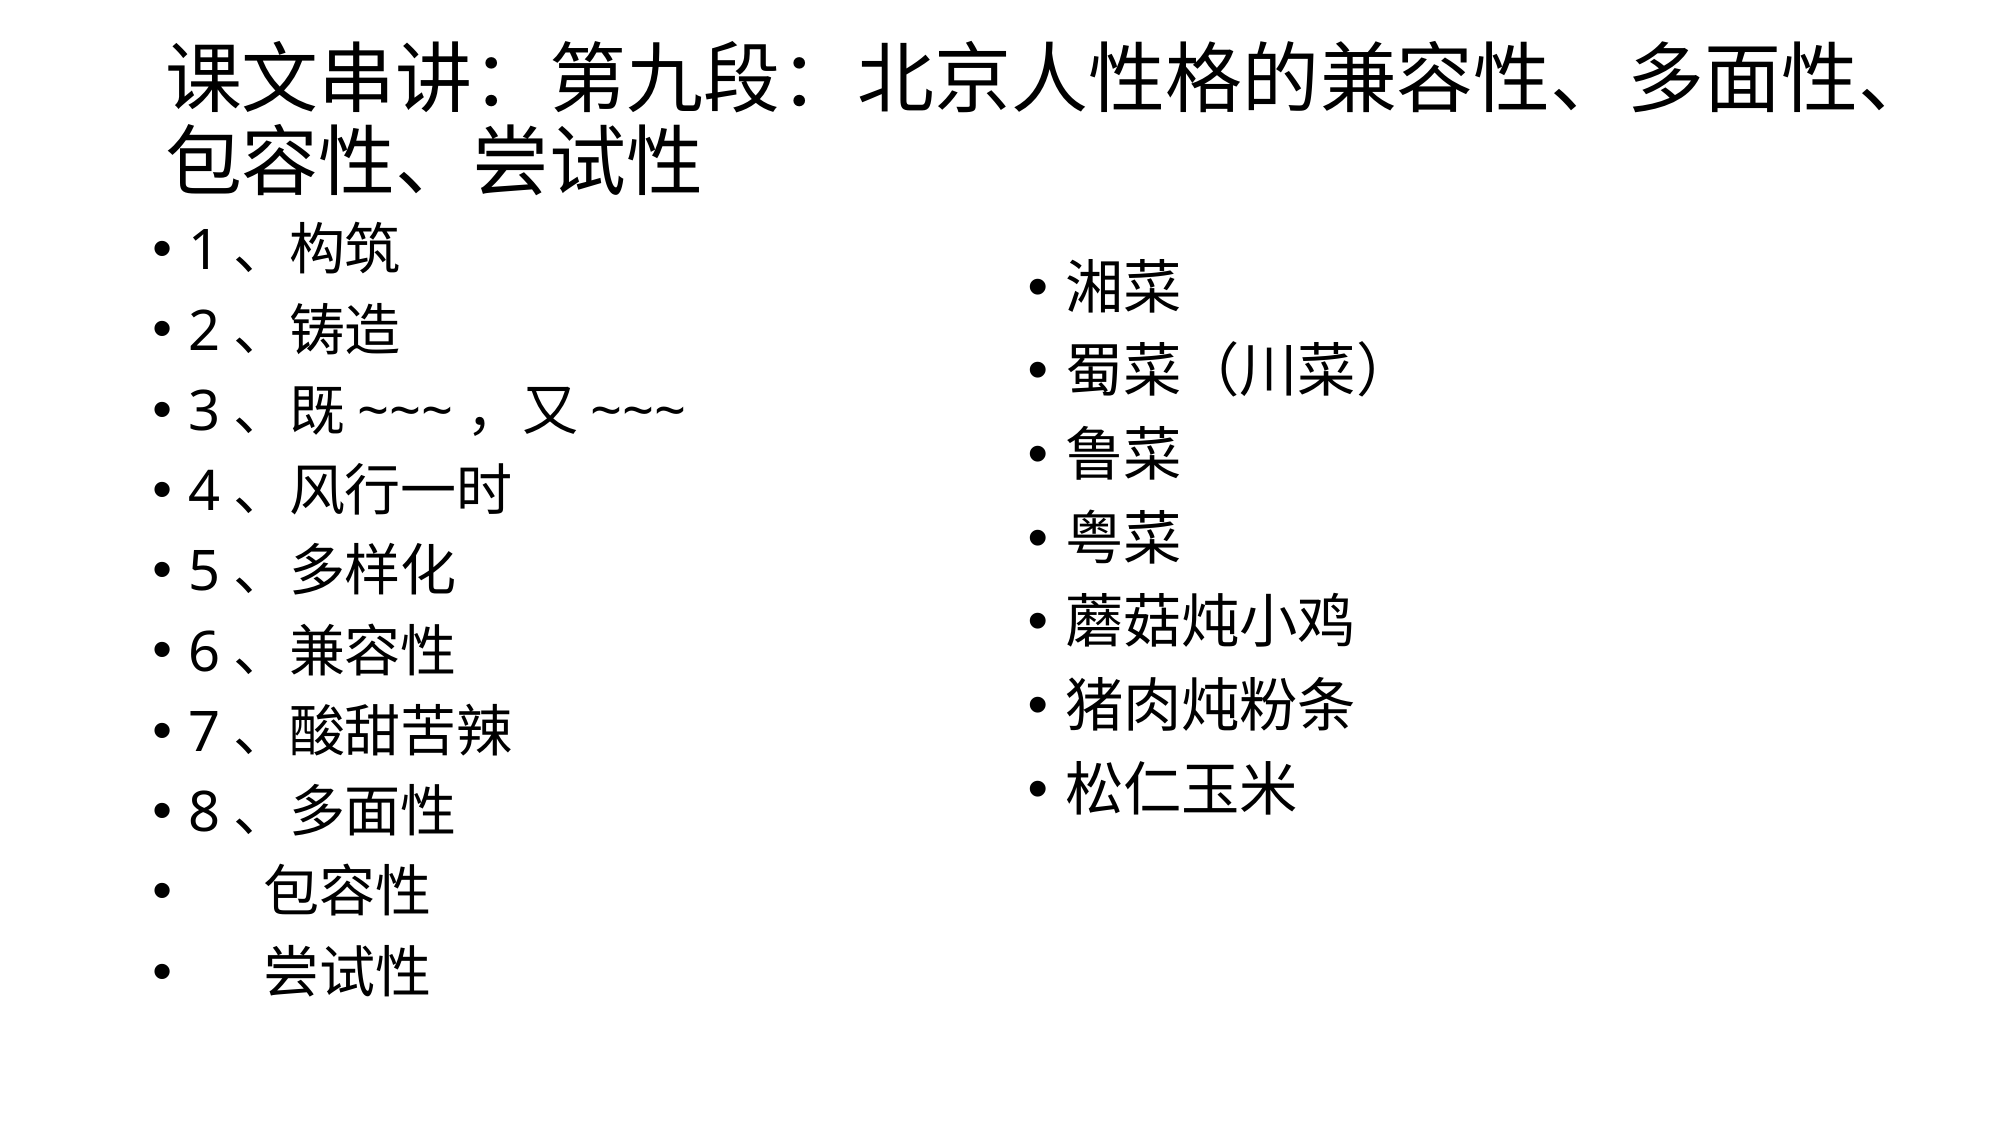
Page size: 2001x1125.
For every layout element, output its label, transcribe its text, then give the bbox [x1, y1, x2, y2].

list 湘菜 蜀菜（川菜） 鲁菜 粤菜 蘑菇炖小鸡 猪肉炖粉条 松仁玉米 [1012, 250, 1863, 1014]
title 课文串讲：第九段：北京人性格的兼容性、多面性、包容性、尝试性 [150, 32, 1875, 215]
list 1、构筑 2、铸造 3、既~~~，又~~~ 4、风行一时 5、多样化 6、兼容性 7、酸甜苦辣 8、多面性 包容性 尝试性 [137, 214, 988, 1014]
